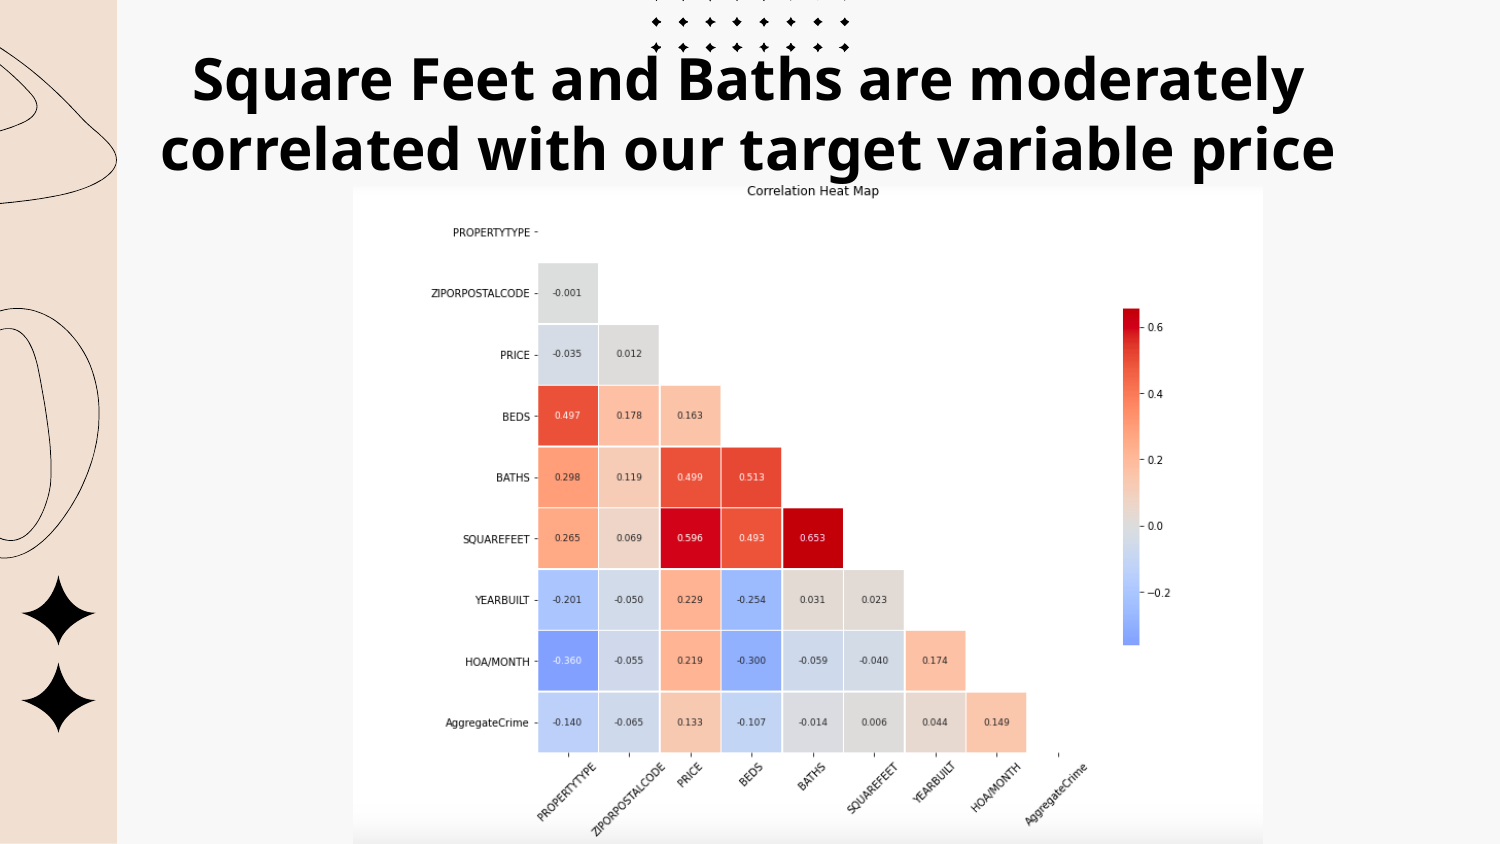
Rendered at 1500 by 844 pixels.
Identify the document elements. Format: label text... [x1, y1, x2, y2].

title Square Feet and Baths are moderately correlated with our target variable price [116, 87, 1380, 136]
picture [353, 185, 1263, 844]
